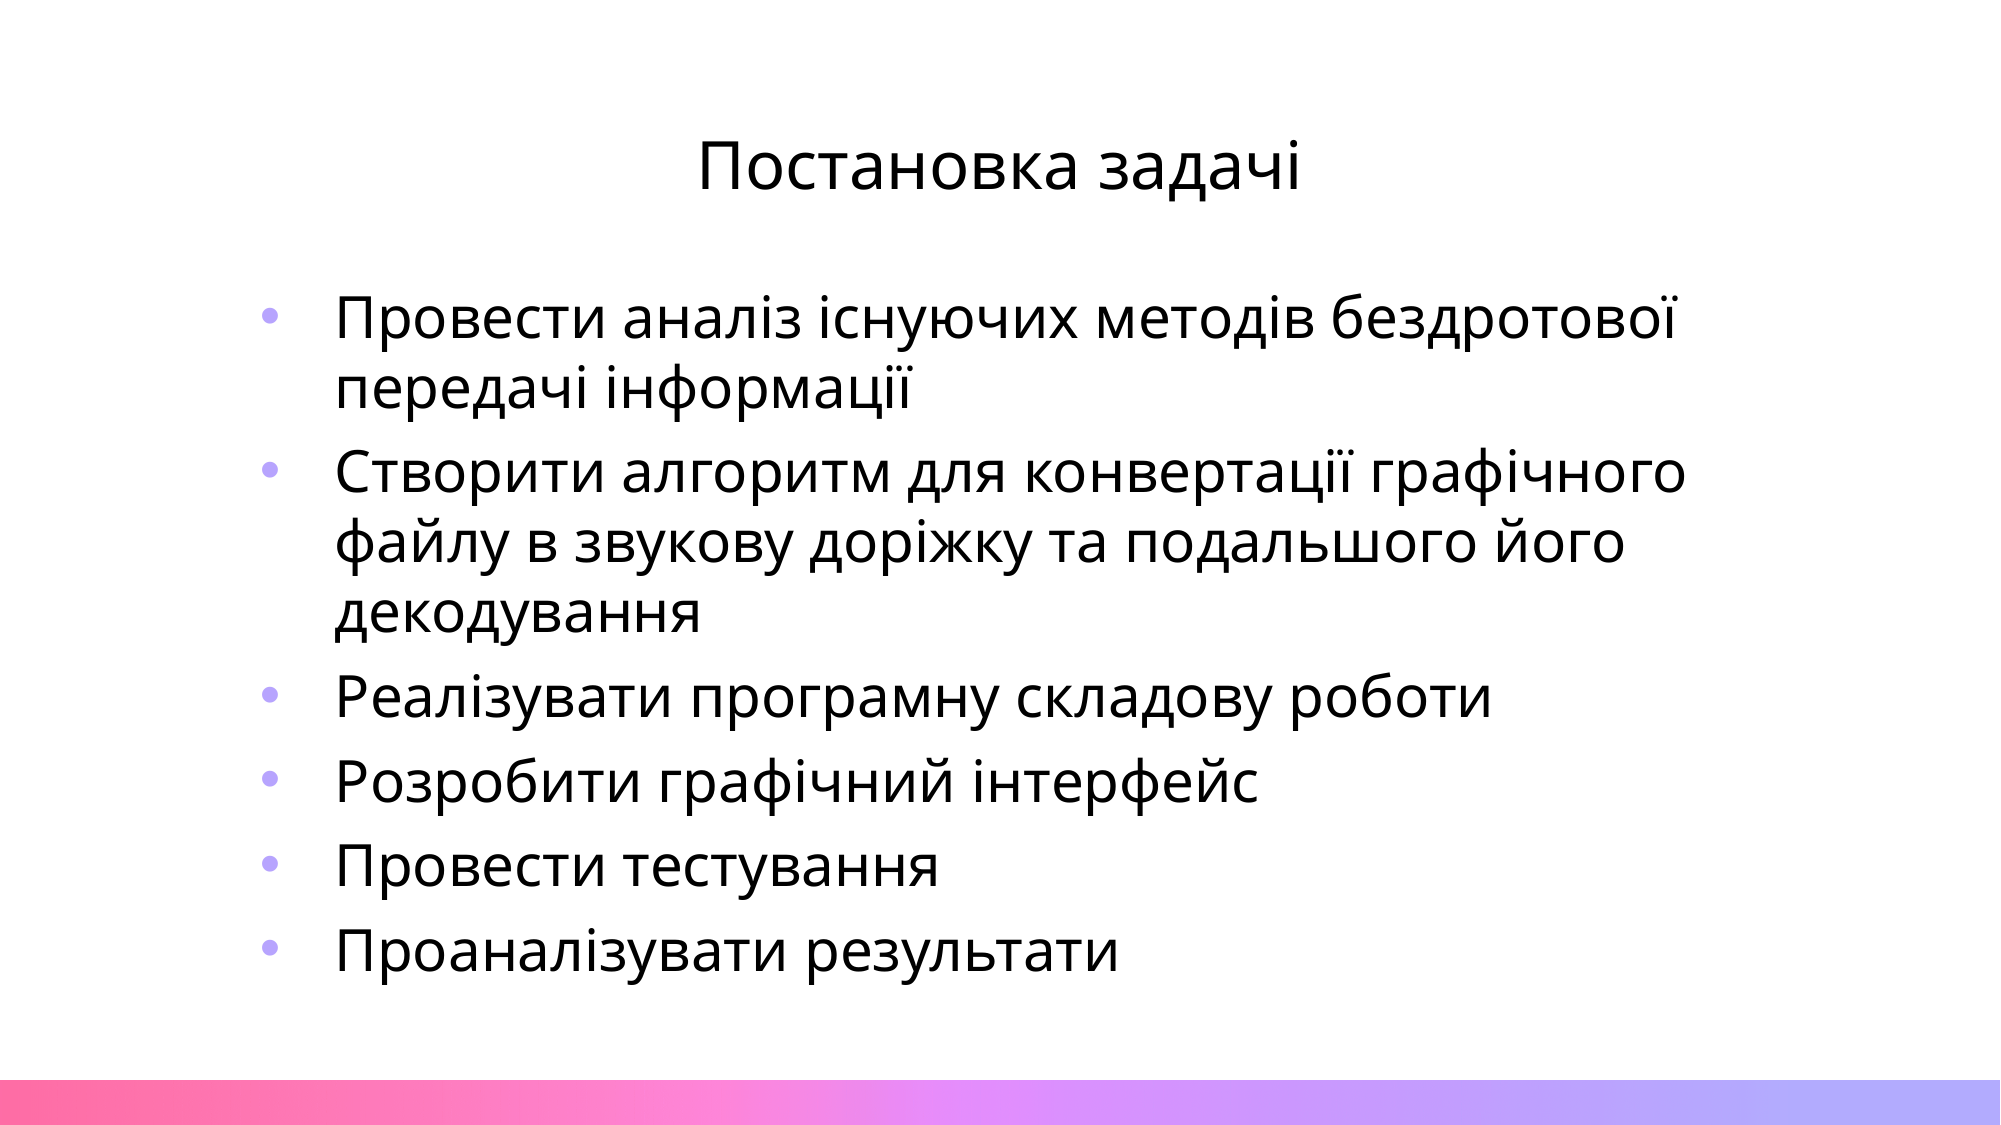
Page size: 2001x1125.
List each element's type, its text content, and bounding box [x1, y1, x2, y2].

picture [0, 1080, 2000, 1125]
text_box Провести аналіз існуючих методів бездротової передачі інформації Створити алгоритм для конвертації графічного файлу в звукову доріжку та подальшого його декодування Реалізувати програмну складову роботи Розробити графічний інтерфейс Провести тестування Проаналізувати результати [244, 272, 1725, 906]
title Постановка задачі [338, 36, 1662, 212]
